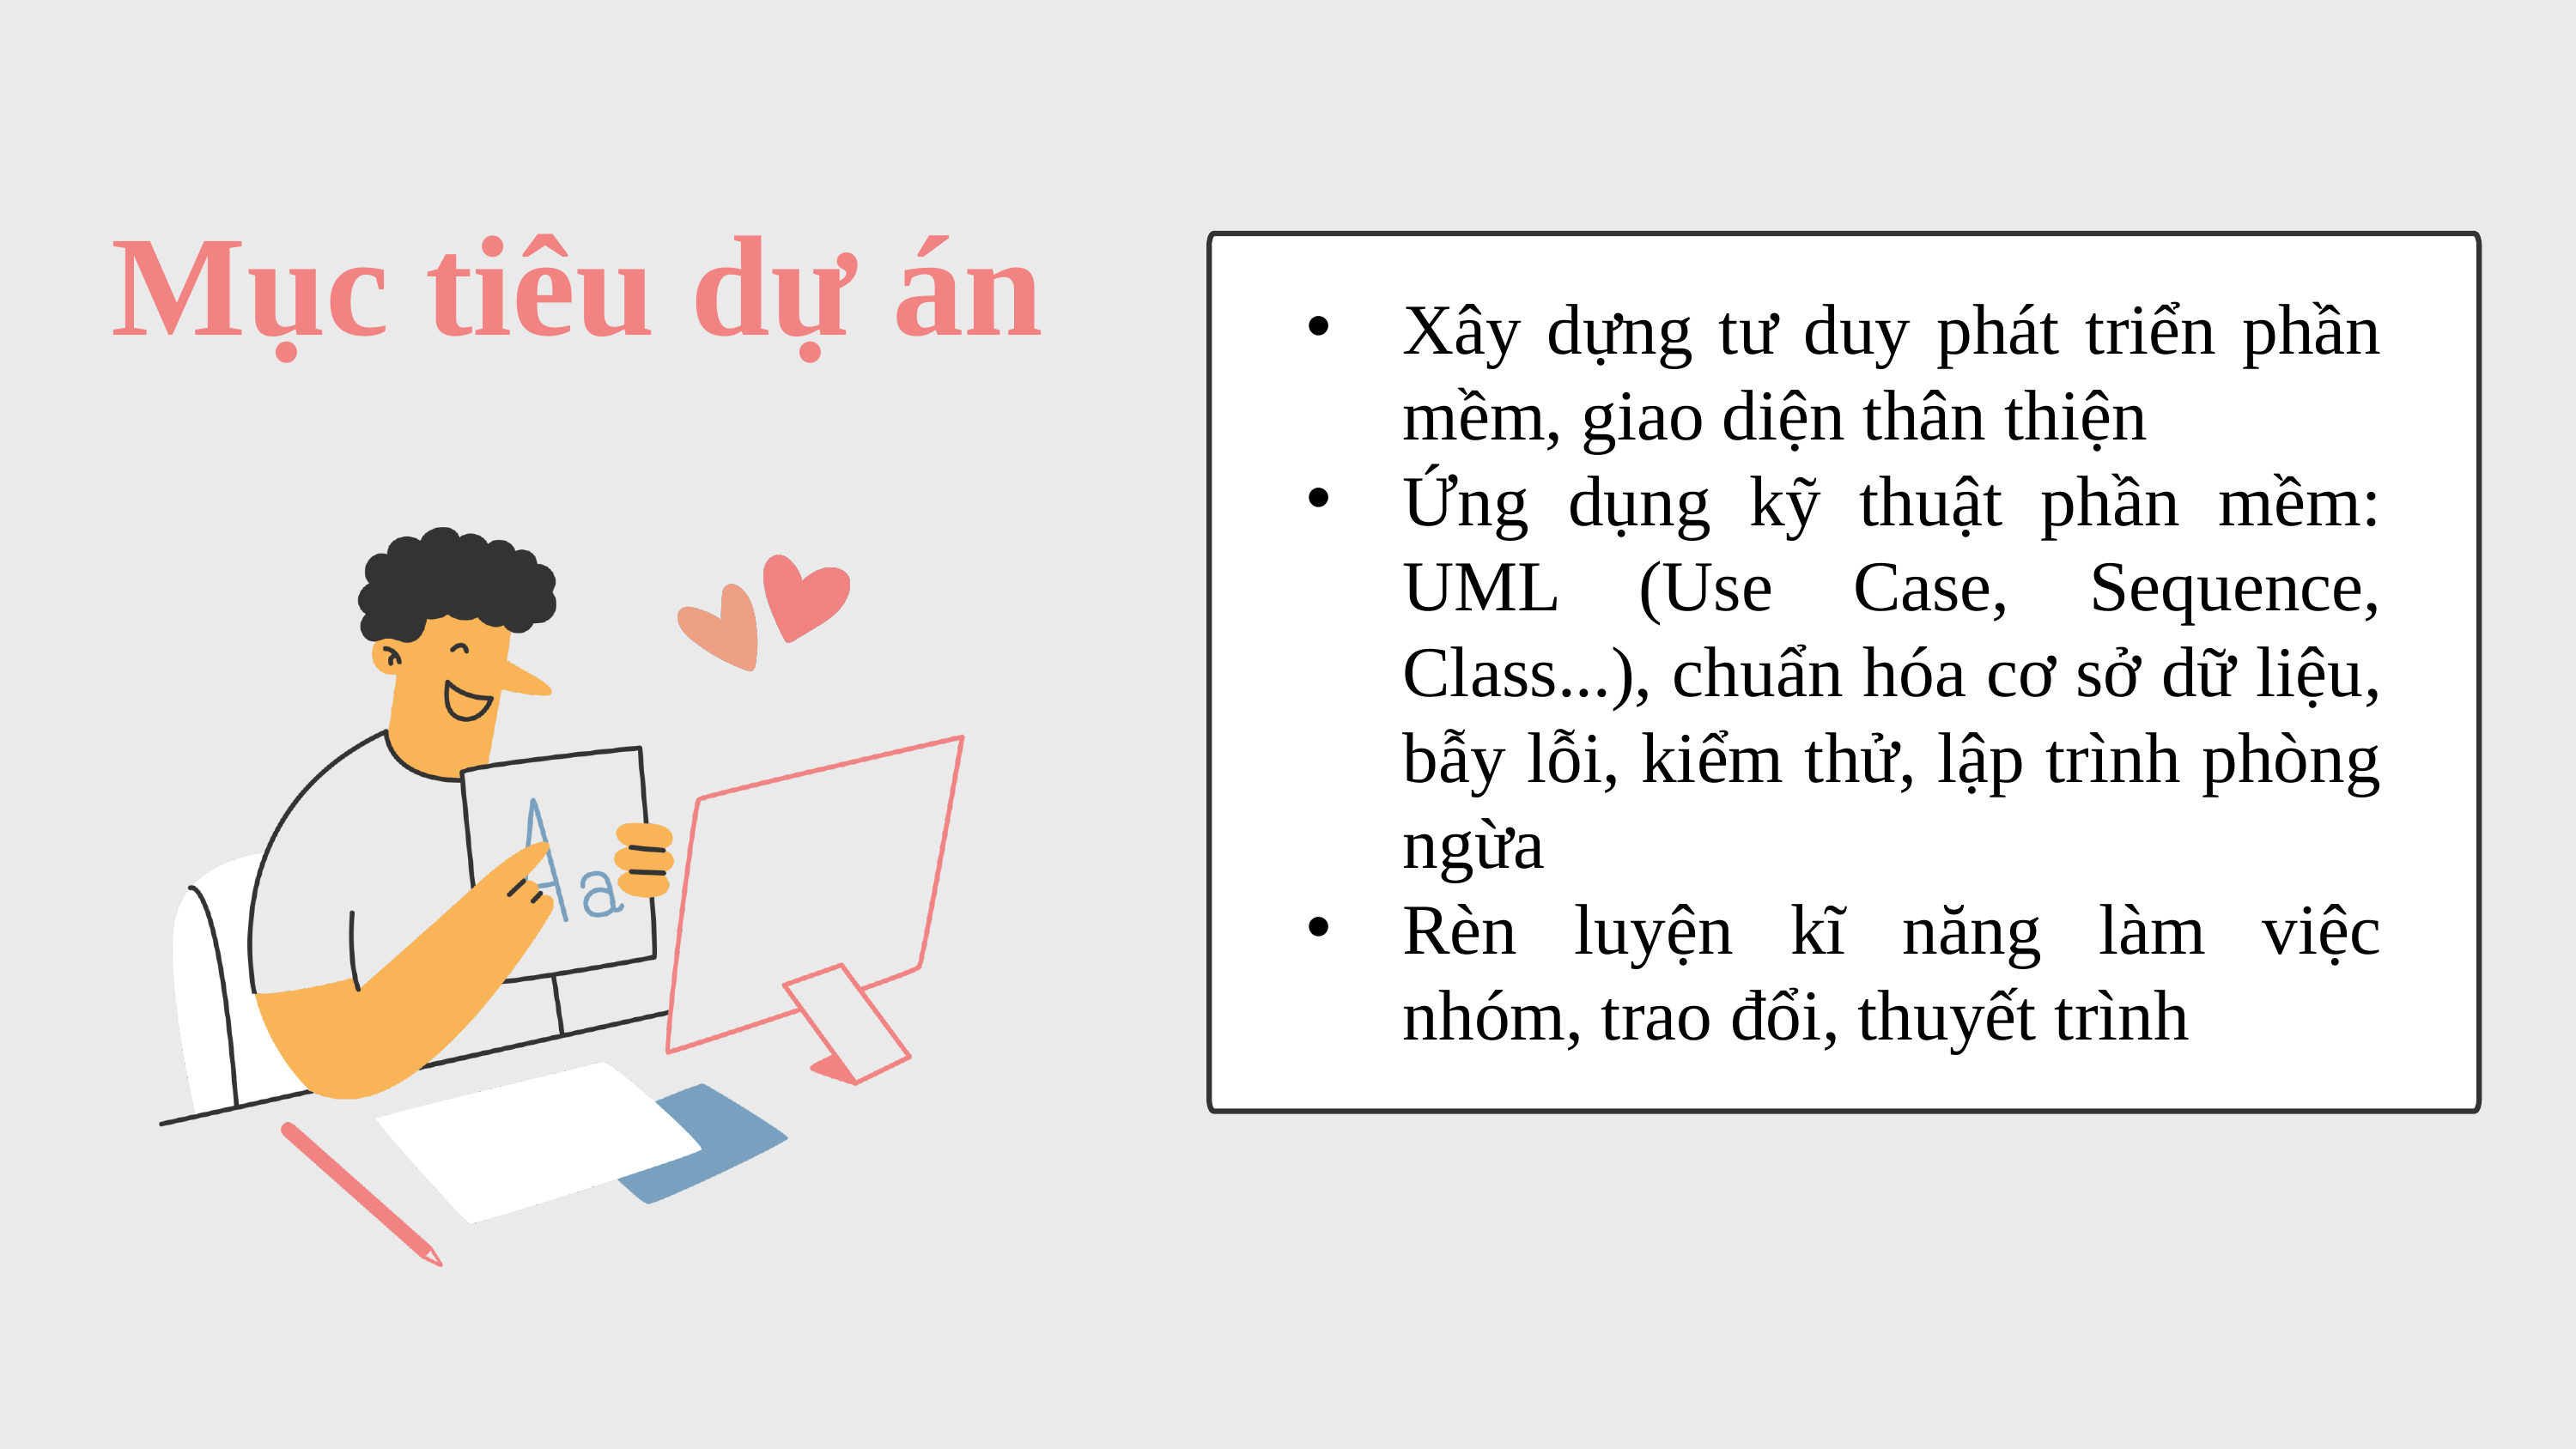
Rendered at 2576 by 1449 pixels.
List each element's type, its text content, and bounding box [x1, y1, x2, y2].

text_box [144, 525, 1012, 1268]
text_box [1208, 233, 2480, 1112]
text_box Mục tiêu dự án [96, 181, 1060, 367]
